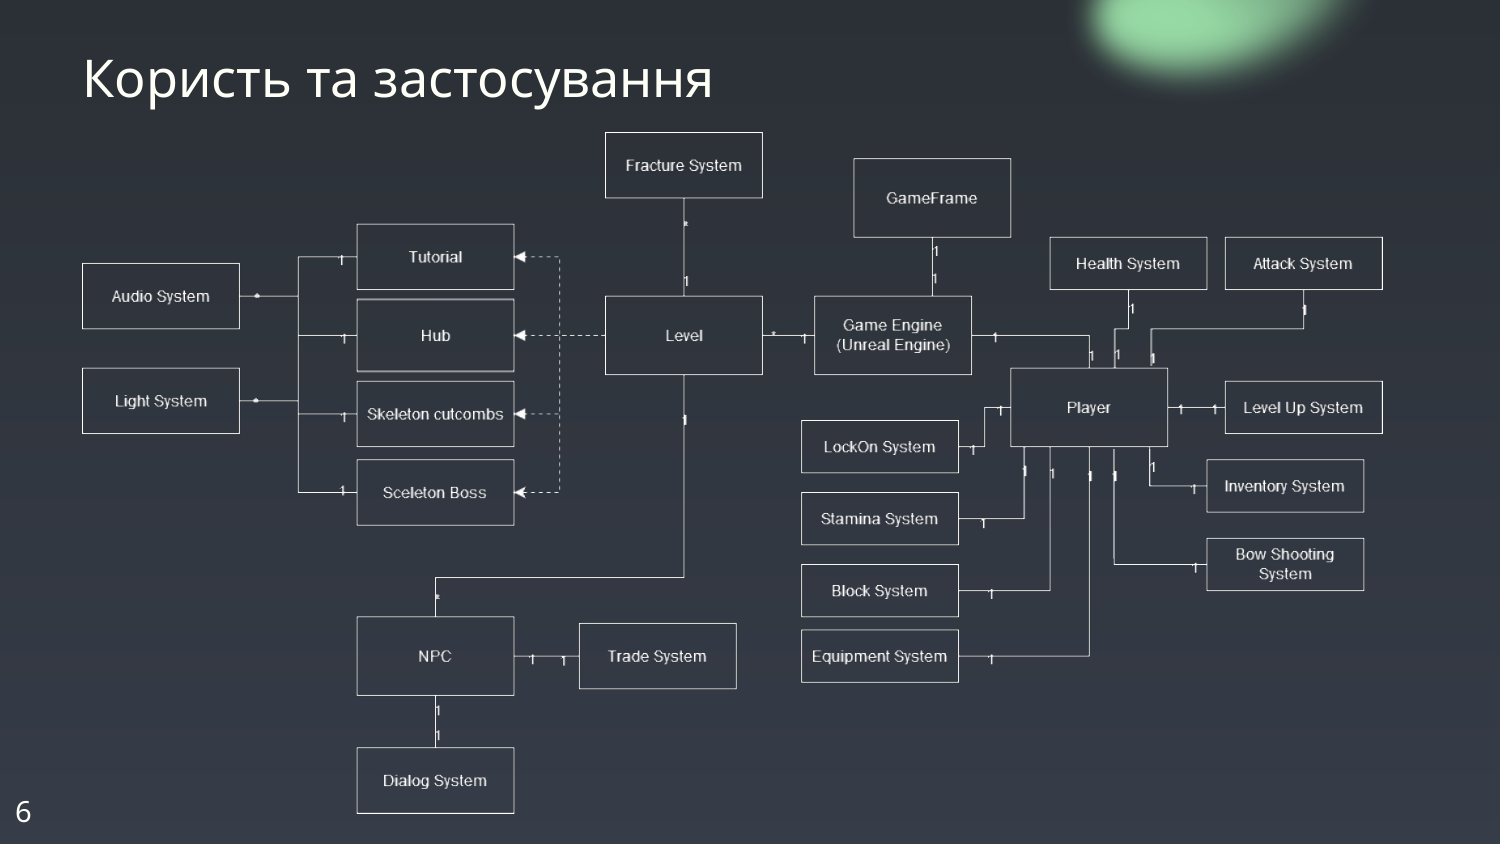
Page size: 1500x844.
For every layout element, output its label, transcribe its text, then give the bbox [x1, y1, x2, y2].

picture [82, 0, 1475, 814]
title Користь та застосування [67, 30, 1334, 121]
text_box 6 [0, 778, 45, 844]
